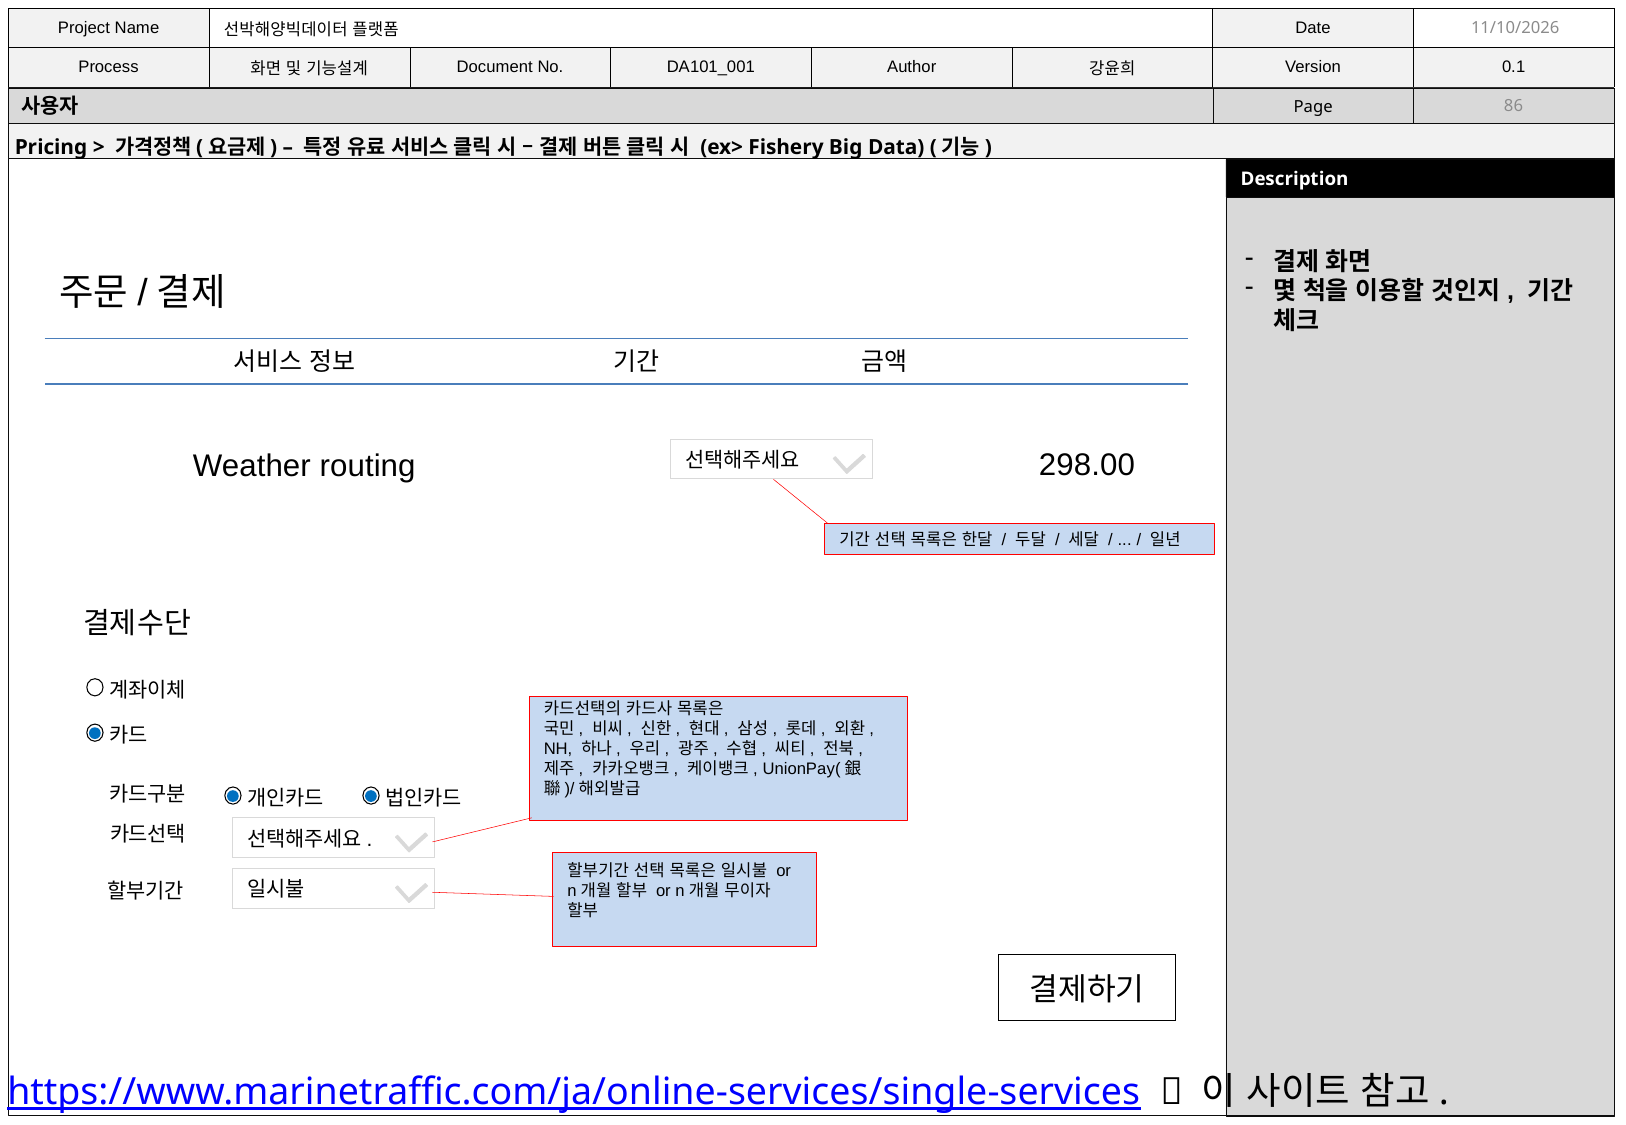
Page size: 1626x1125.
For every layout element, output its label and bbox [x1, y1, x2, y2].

text_box [68, 596, 329, 647]
text_box [84, 714, 355, 755]
text_box [0, 1059, 1616, 1125]
text_box [670, 439, 1216, 557]
text_box [44, 399, 565, 529]
text_box [94, 694, 909, 858]
text_box [84, 669, 355, 709]
text_box [1024, 436, 1150, 489]
text_box [998, 954, 1176, 1021]
text_box [0, 85, 1333, 167]
text_box [1230, 237, 1620, 343]
slide_number [1414, 10, 1616, 46]
slide_number [1413, 88, 1614, 124]
text_box [44, 260, 305, 321]
text_box [44, 338, 1189, 384]
text_box [92, 850, 818, 949]
